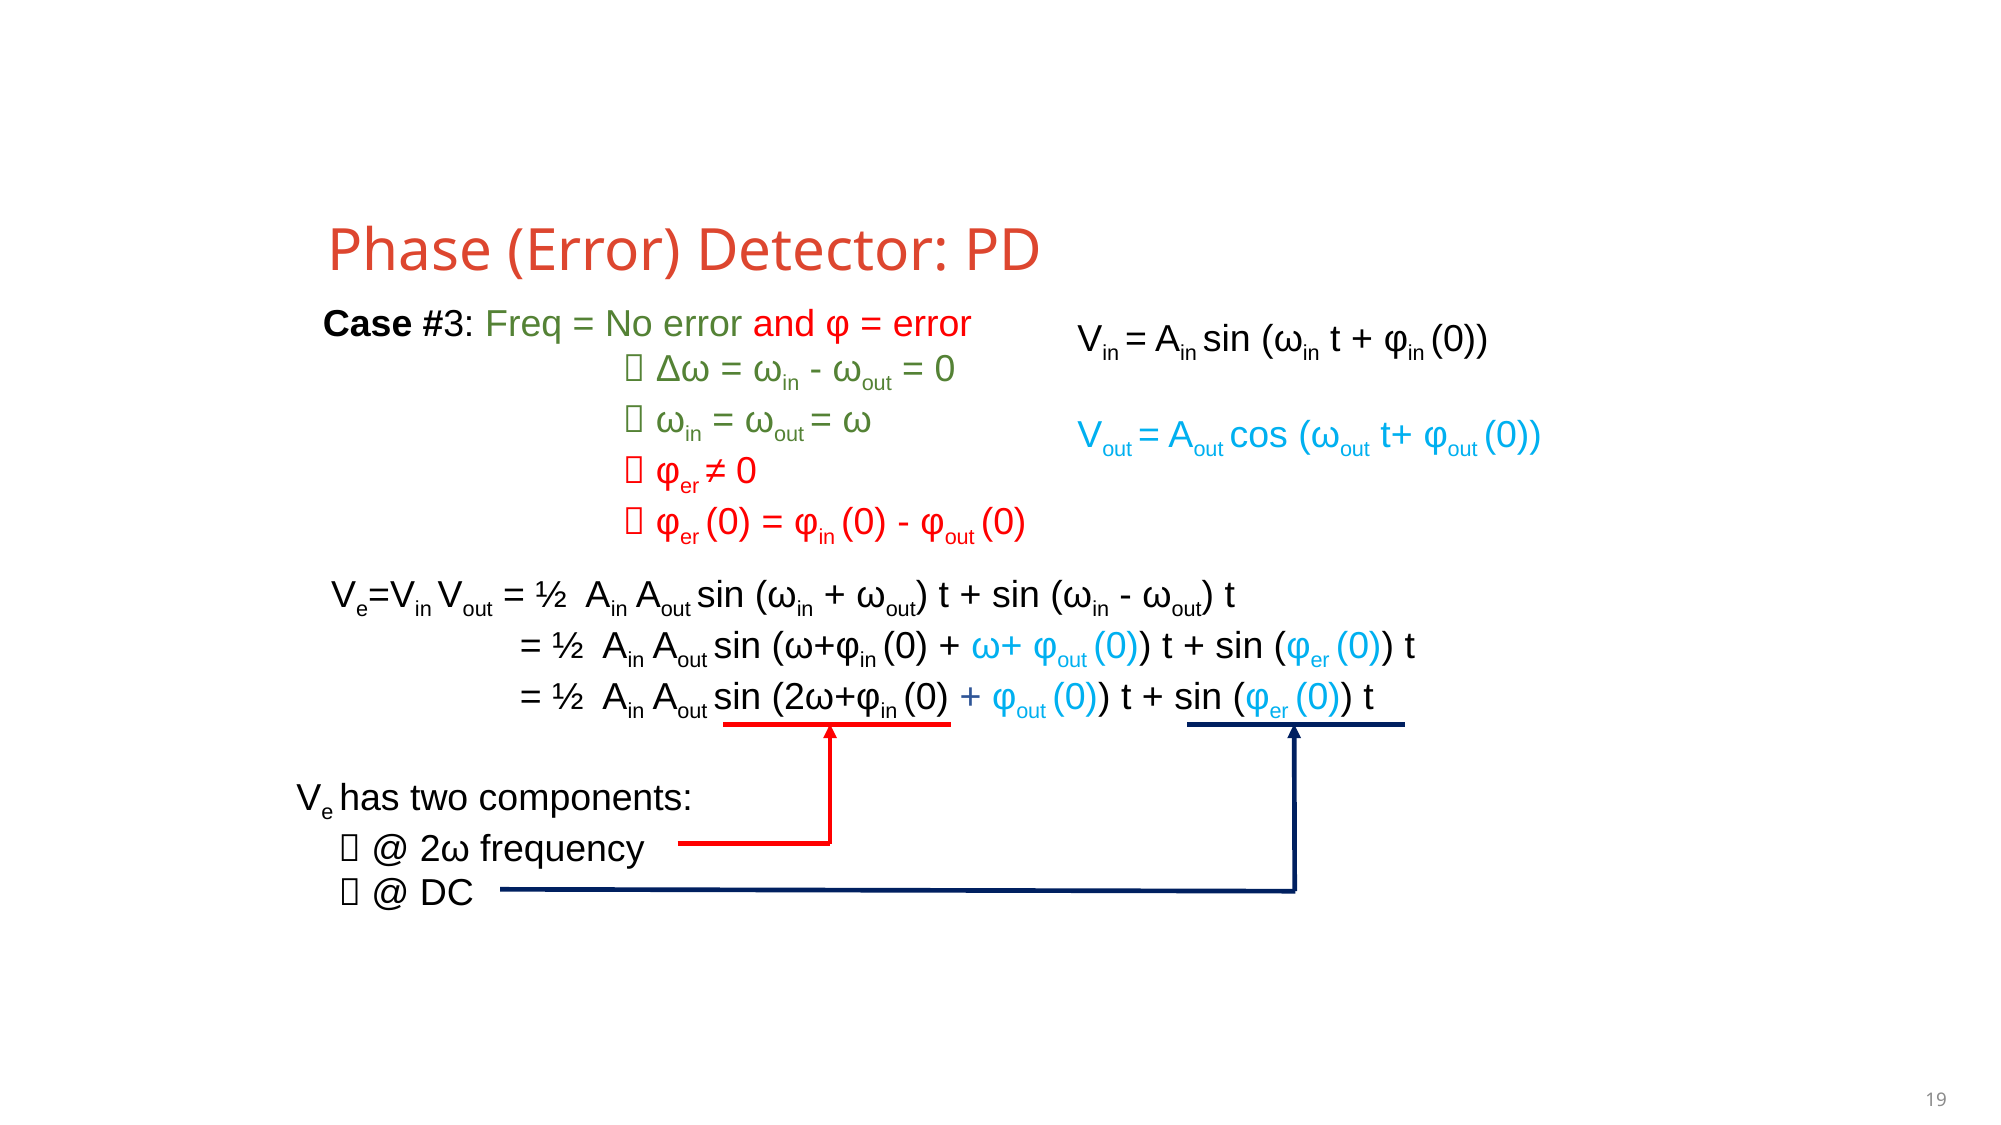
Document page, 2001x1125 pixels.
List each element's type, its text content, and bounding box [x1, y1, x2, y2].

text_box Ve=Vin Vout = ½ Ain Aout sin (ωin + ωout) t + sin (ωin - ωout) t = ½ Ain Aout sin (ω+φin (0) + ω+ φout (0)) t + sin (φer (0)) t = ½ Ain Aout sin (2ω+φin (0) + φout (0)) t + sin (φer (0)) t [316, 562, 1562, 776]
text_box Case #3: Freq = No error and φ = error  Δω = ωin - ωout = 0  ωin = ωout = ω  φer ≠ 0  φer (0) = φin (0) - φout (0) [308, 291, 1139, 594]
text_box Ve has two components:  @ 2ω frequency [281, 765, 713, 928]
slide_number 19 [1420, 1070, 1958, 1125]
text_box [499, 723, 1406, 892]
title Phase (Error) Detector: PD [316, 149, 1257, 288]
text_box  @ DC [313, 860, 516, 921]
text_box Vin = Ain sin (ωin t + φin (0)) Vout = Aout cos (ωout t+ φout (0)) [1062, 306, 1591, 469]
